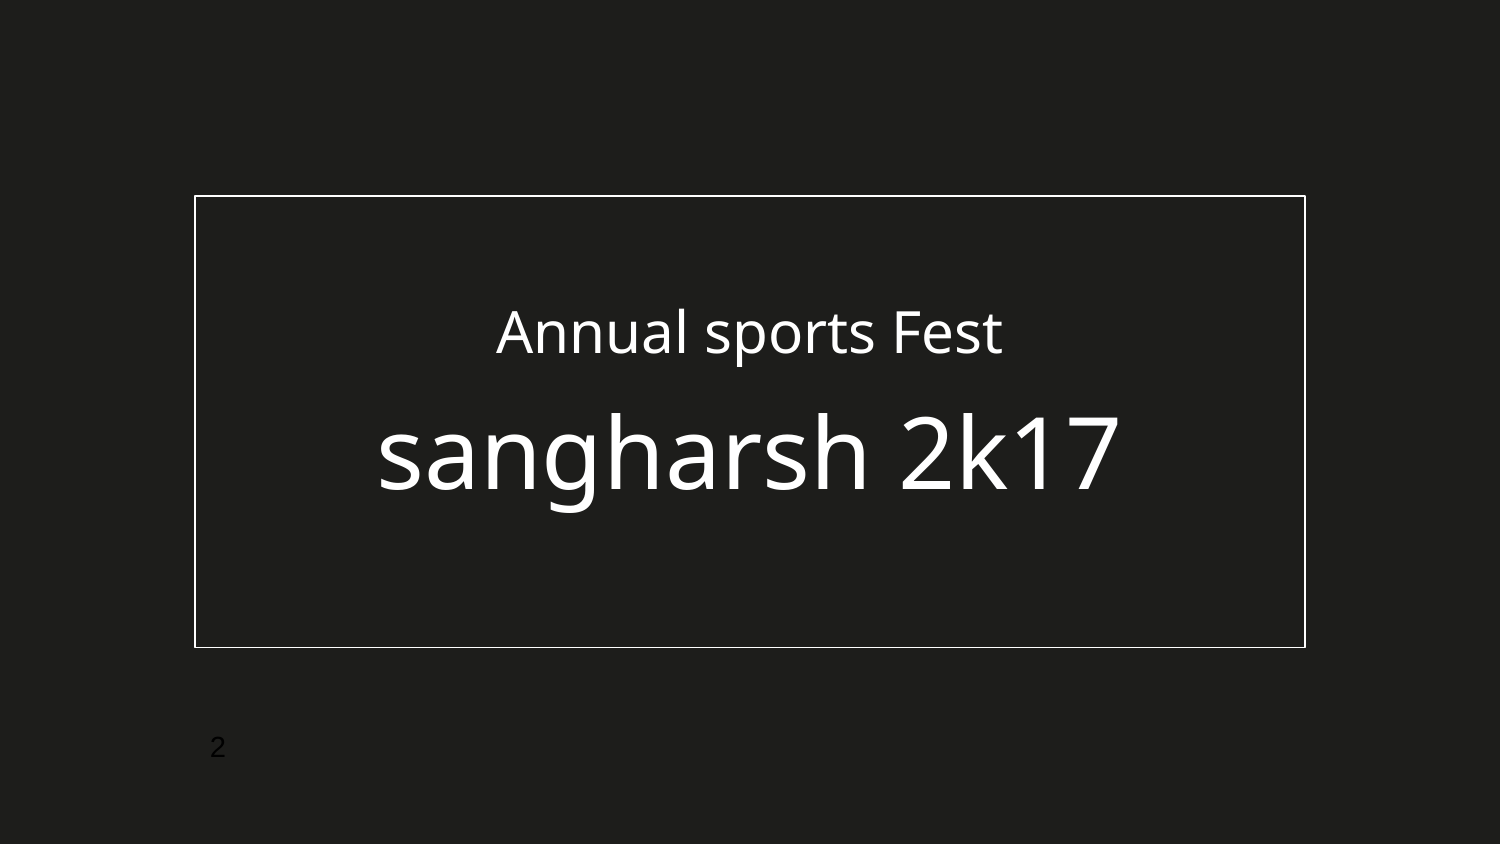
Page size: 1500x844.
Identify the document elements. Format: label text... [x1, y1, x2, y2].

slide_number 2 [194, 647, 1306, 844]
subtitle sangharsh 2k17 [194, 321, 1305, 593]
title Annual sports Fest [194, 239, 1305, 321]
